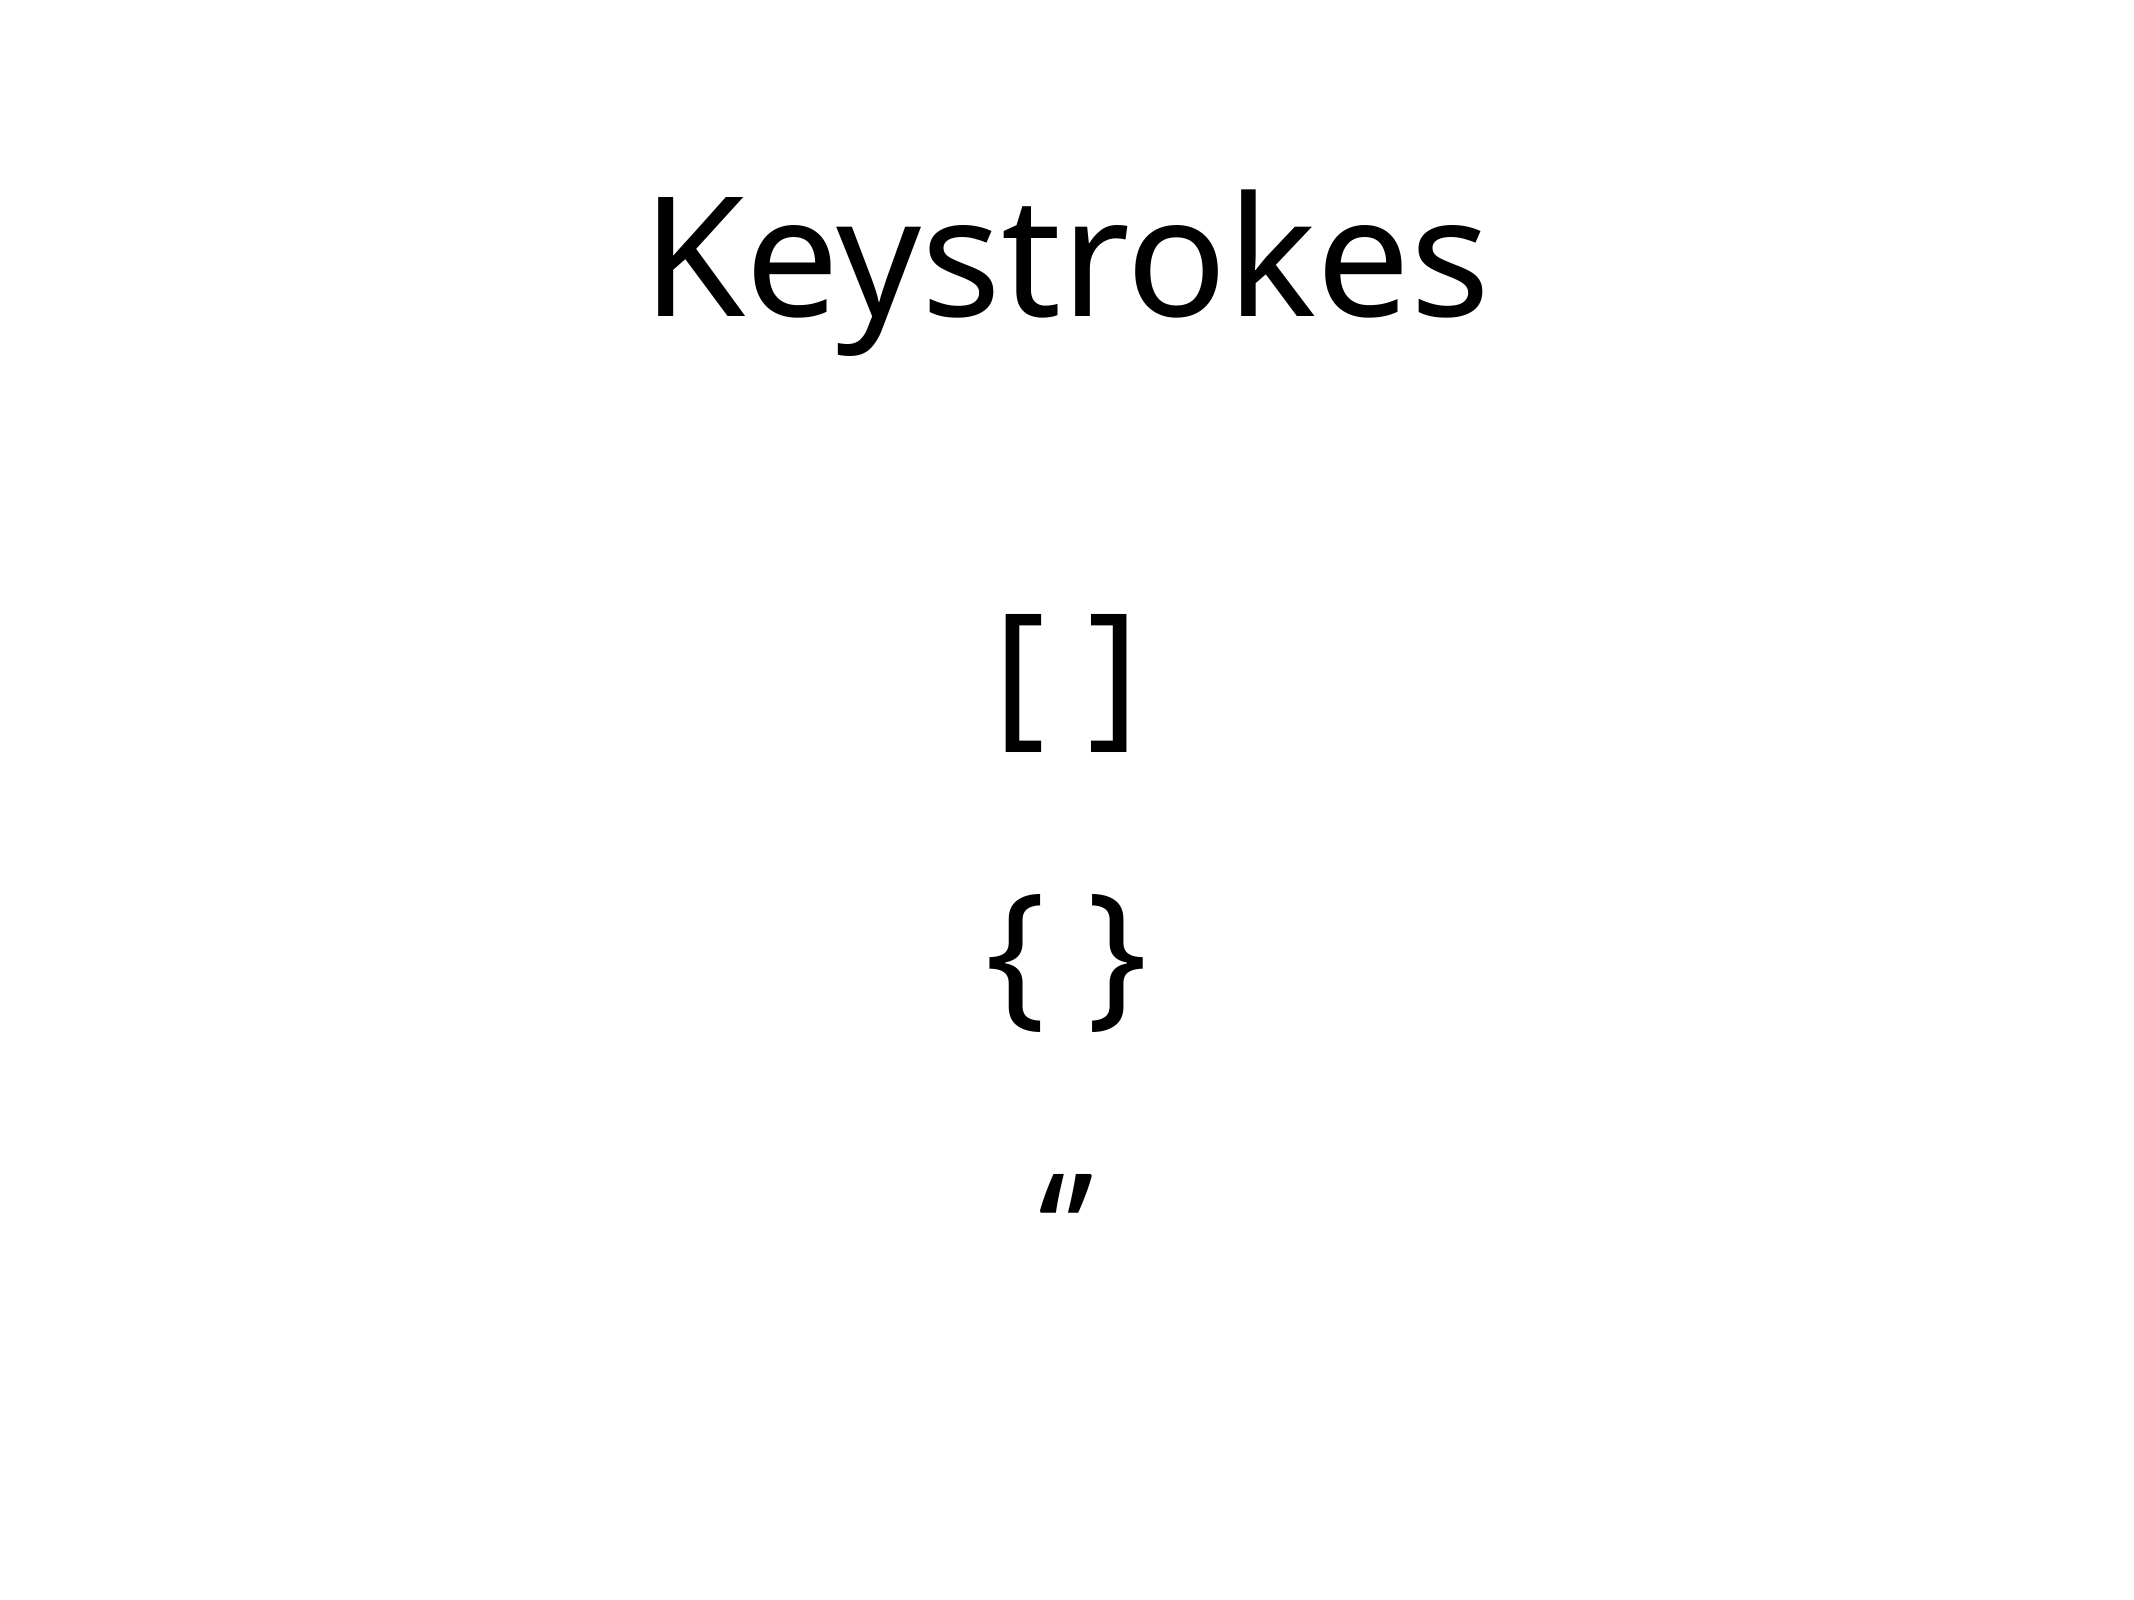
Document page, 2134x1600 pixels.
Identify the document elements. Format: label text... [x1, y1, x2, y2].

text_box [ ] { } ‘’ [977, 560, 1156, 1327]
title Keystrokes [155, 72, 1978, 428]
